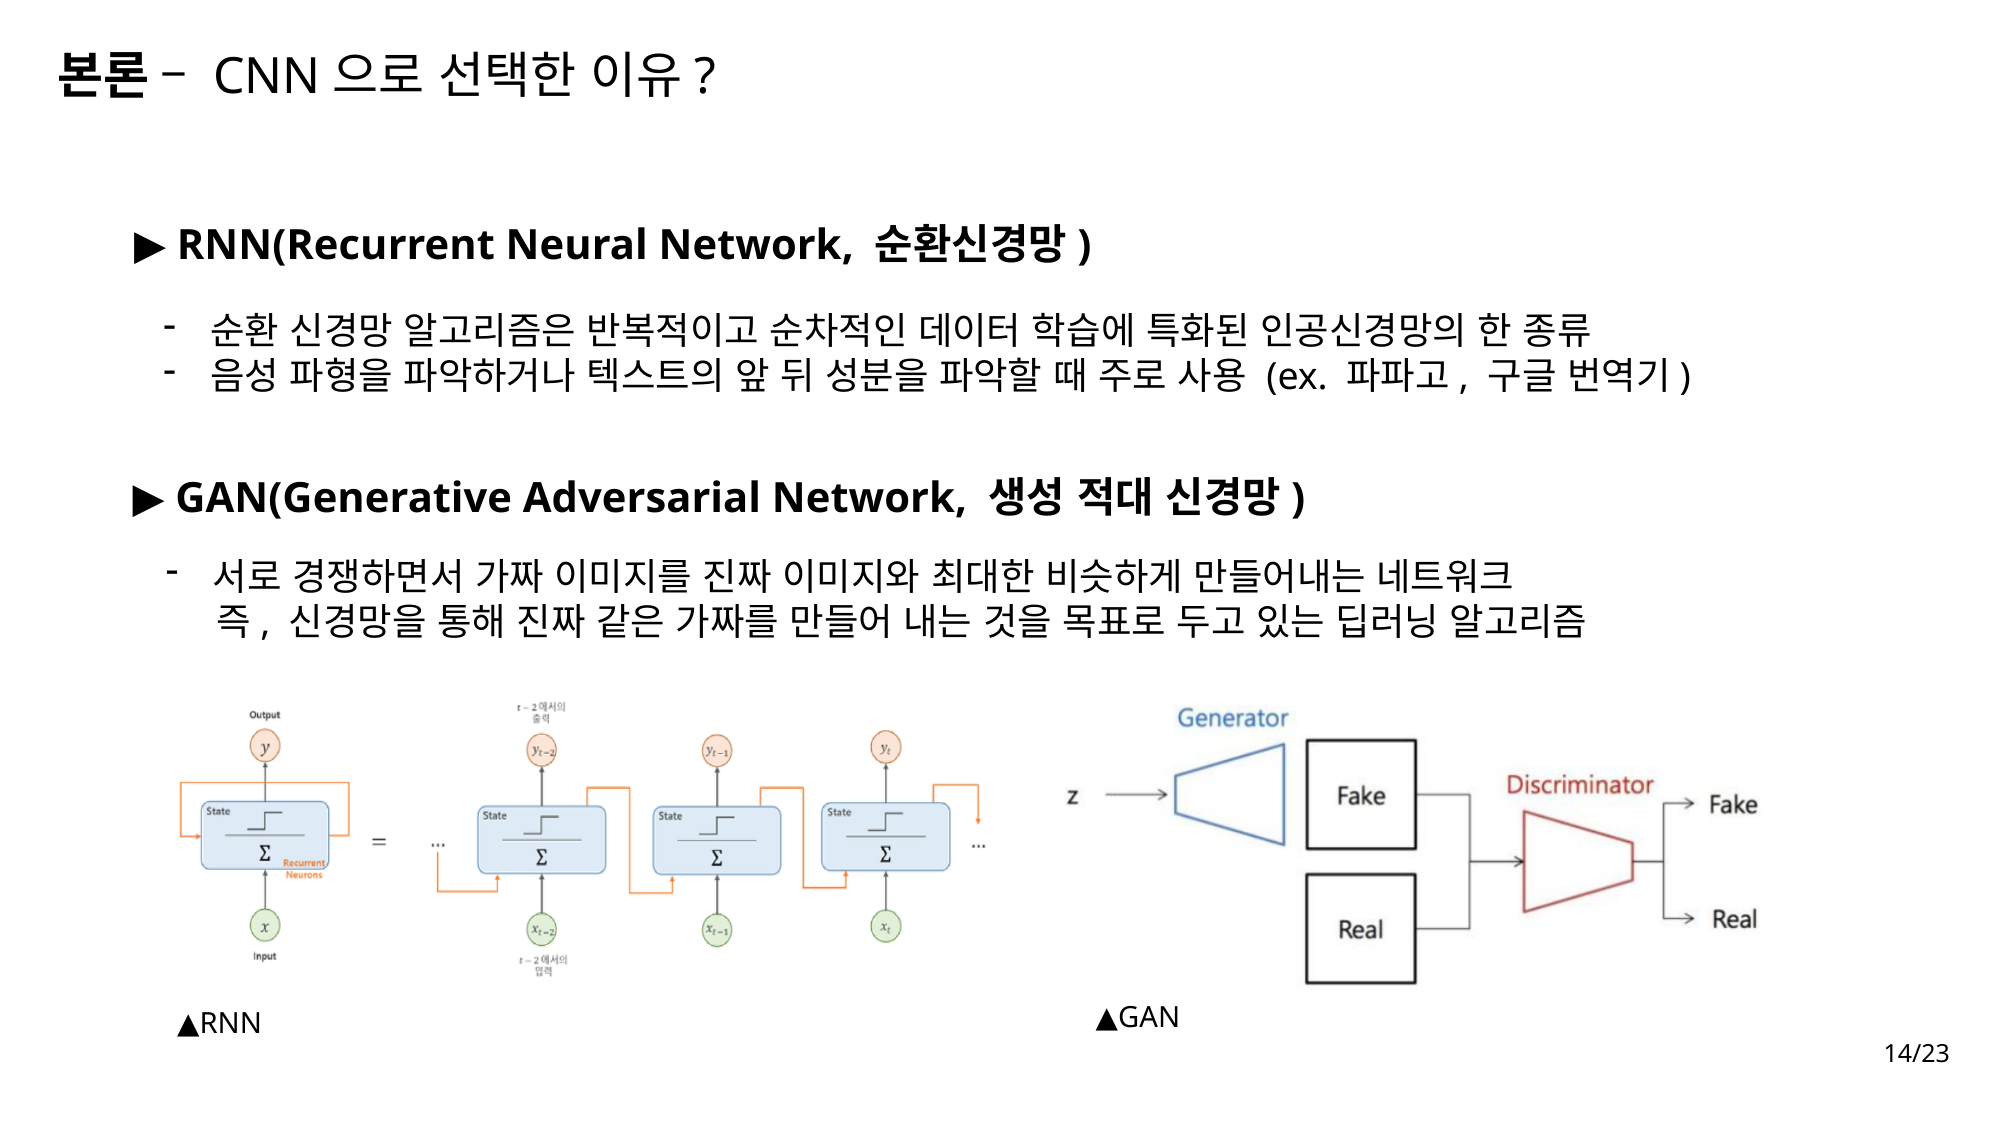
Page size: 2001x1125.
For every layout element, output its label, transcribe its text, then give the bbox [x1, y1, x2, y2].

text_box 서로 경쟁하면서 가짜 이미지를 진짜 이미지와 최대한 비슷하게 만들어내는 네트워크 즉, 신경망을 통해 진짜 같은 가짜를 만들어 내는 것을 목표로 두고 있는 딥러닝 알고리즘 [151, 545, 1614, 650]
text_box 순환 신경망 알고리즘은 반복적이고 순차적인 데이터 학습에 특화된 인공신경망의 한 종류 음성 파형을 파악하거나 텍스트의 앞 뒤 성분을 파악할 때 주로 사용 (ex. 파파고, 구글 번역기) [148, 299, 1706, 405]
picture [145, 675, 1032, 983]
text_box 14/23 [1868, 1030, 1965, 1075]
text_box ▶ GAN(Generative Adversarial Network, 생성 적대 신경망) [117, 463, 1321, 529]
text_box 본론 – CNN으로 선택한 이유? [42, 36, 732, 112]
text_box ▲RNN [162, 996, 278, 1047]
text_box ▶ RNN(Recurrent Neural Network, 순환신경망) [119, 210, 1107, 275]
text_box ▲GAN [1080, 998, 1196, 1041]
picture [1055, 676, 1781, 998]
